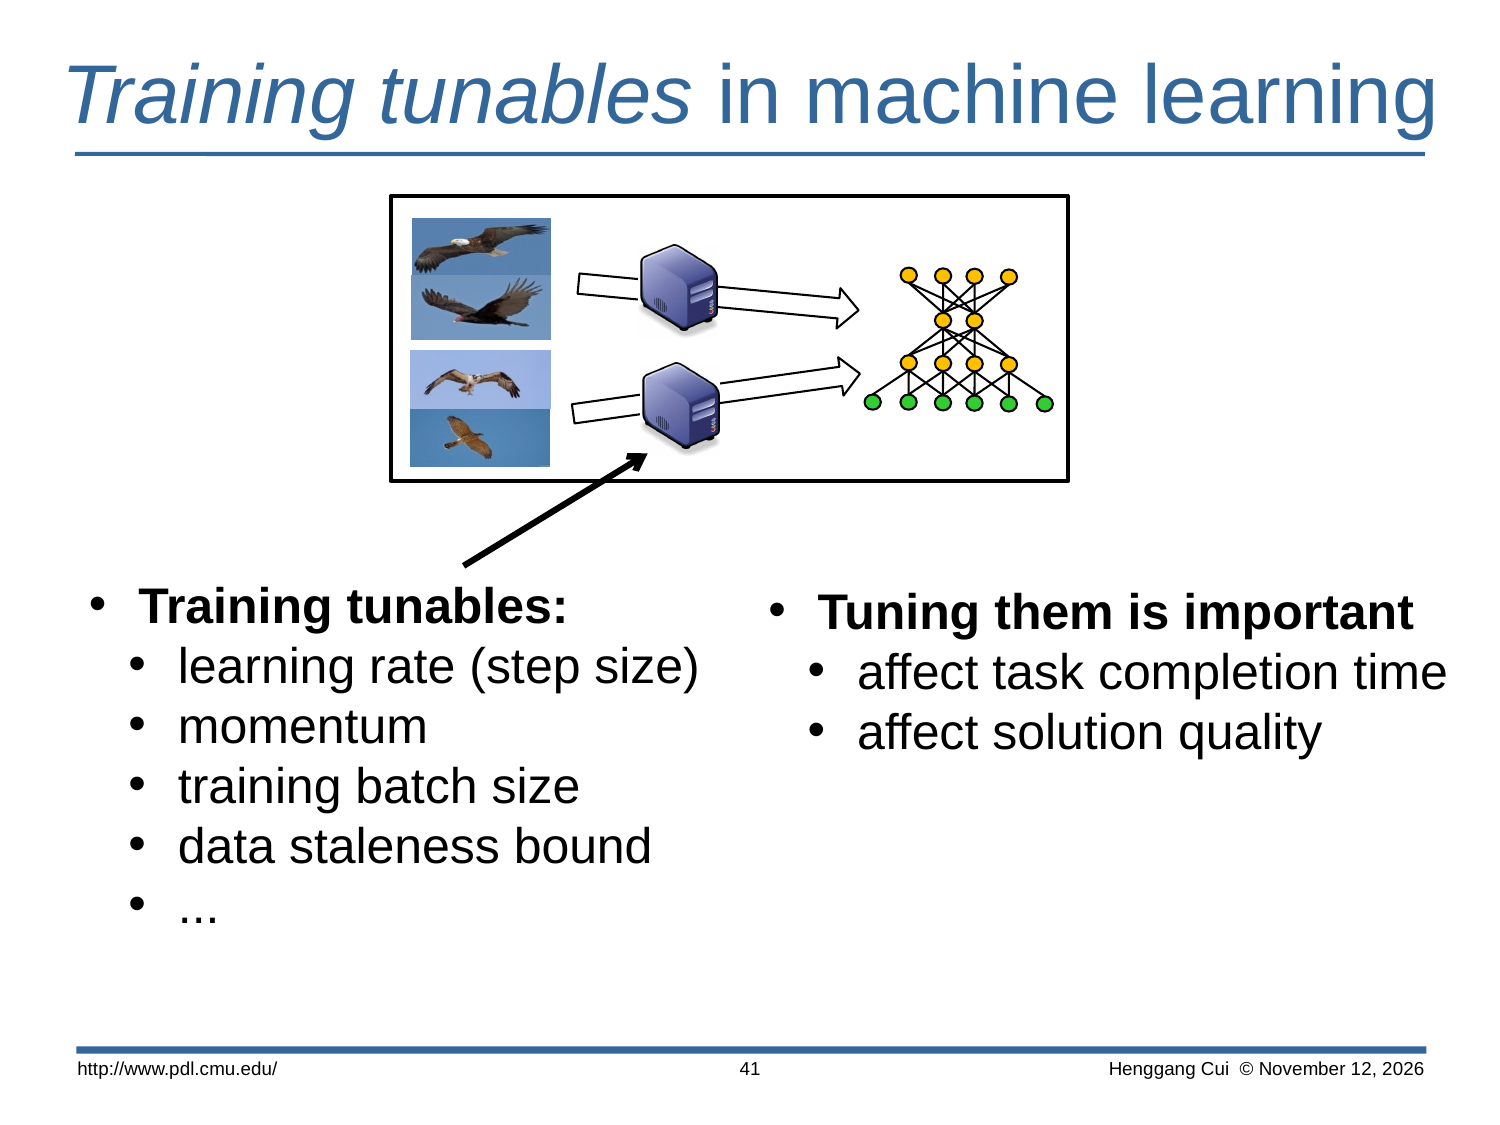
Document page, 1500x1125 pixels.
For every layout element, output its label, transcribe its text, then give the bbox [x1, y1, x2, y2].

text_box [390, 196, 1069, 482]
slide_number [1059, 1048, 1442, 1112]
text_box Training tunables: learning rate (step size) momentum training batch size data staleness bound ... [74, 566, 716, 1001]
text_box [463, 453, 648, 567]
title Training tunables in machine learning [0, 34, 1500, 147]
footer http://www.pdl.cmu.edu/ [60, 1048, 436, 1112]
slide_number 41 [603, 1048, 897, 1084]
text_box Tuning them is important affect task completion time affect solution quality [753, 572, 1500, 767]
